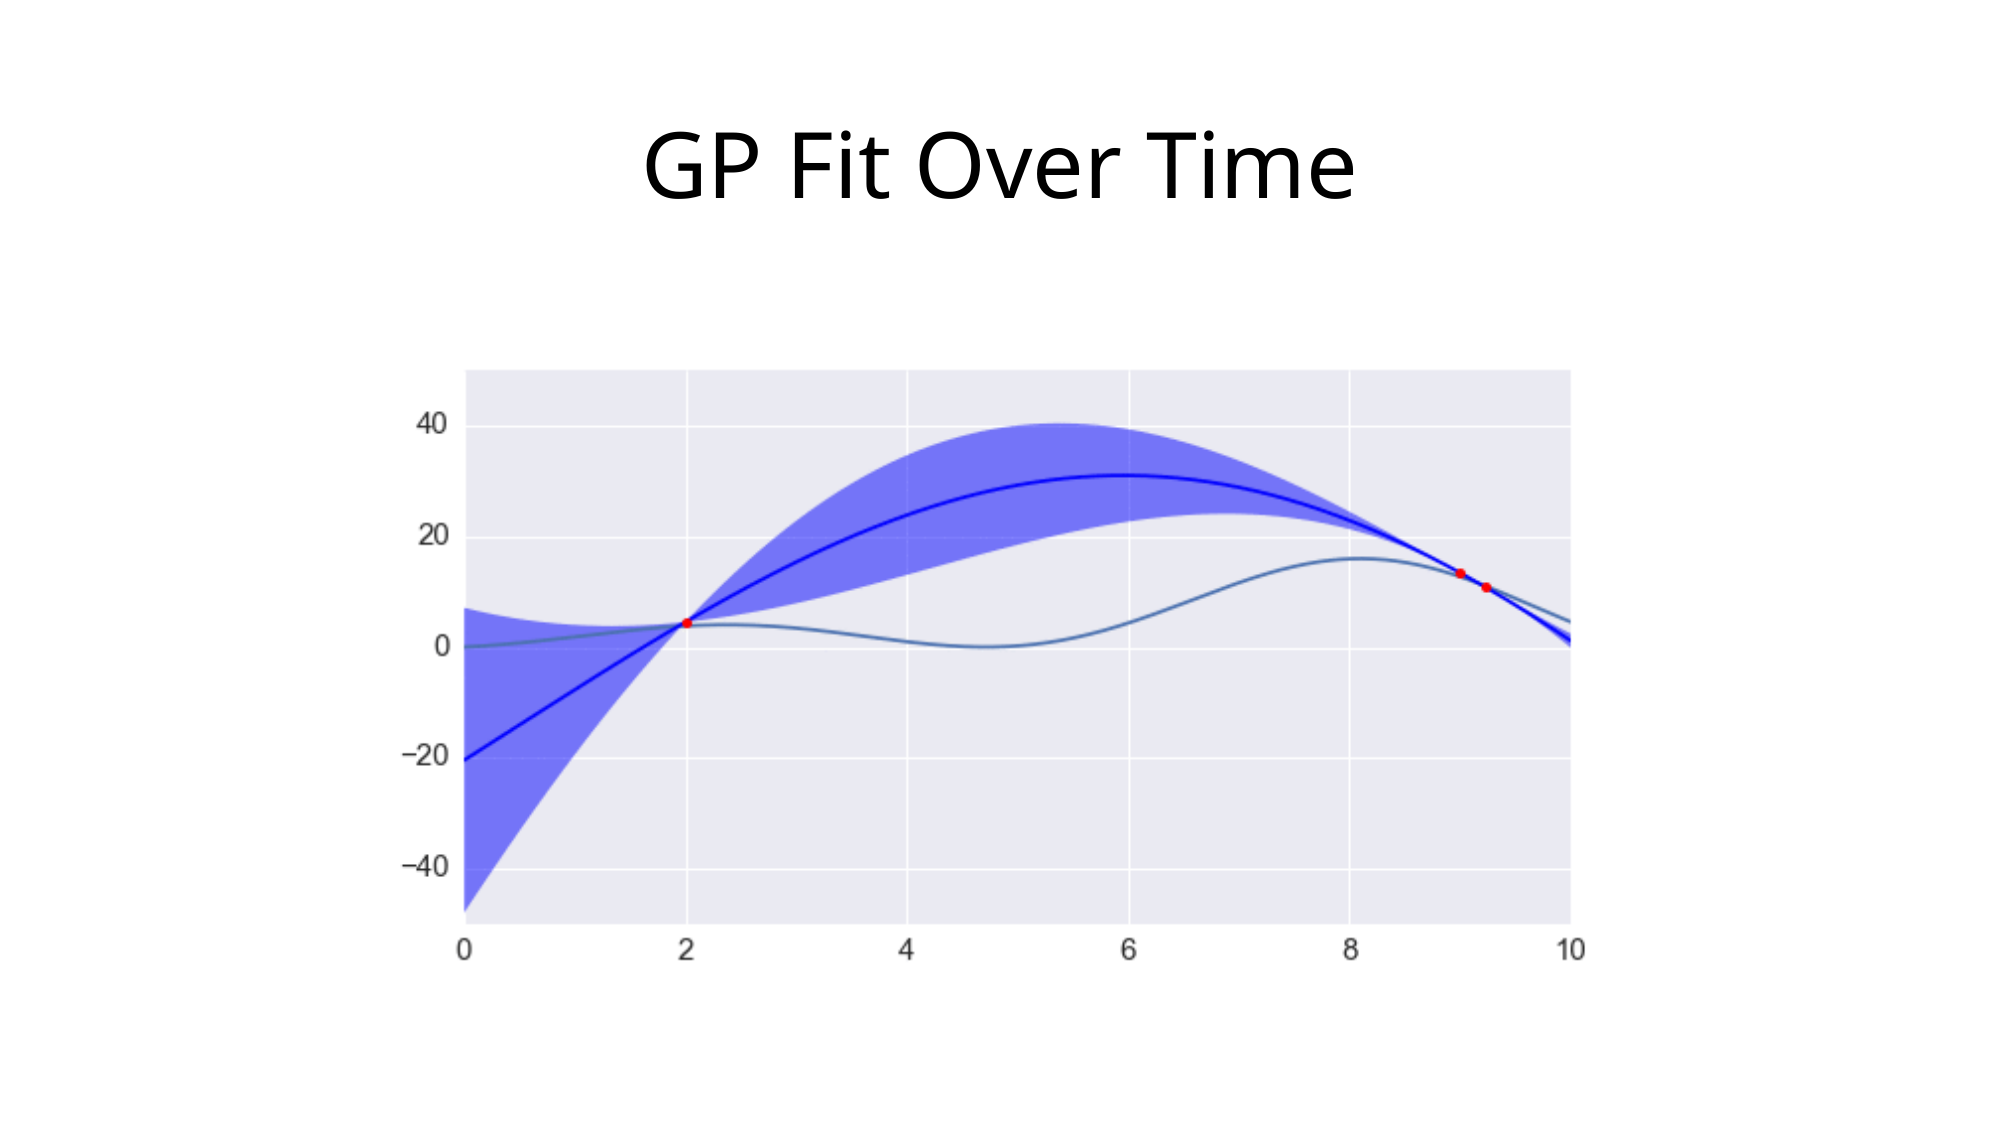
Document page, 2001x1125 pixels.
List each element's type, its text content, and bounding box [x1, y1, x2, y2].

title GP Fit Over Time [137, 59, 1863, 278]
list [286, 299, 1714, 1014]
